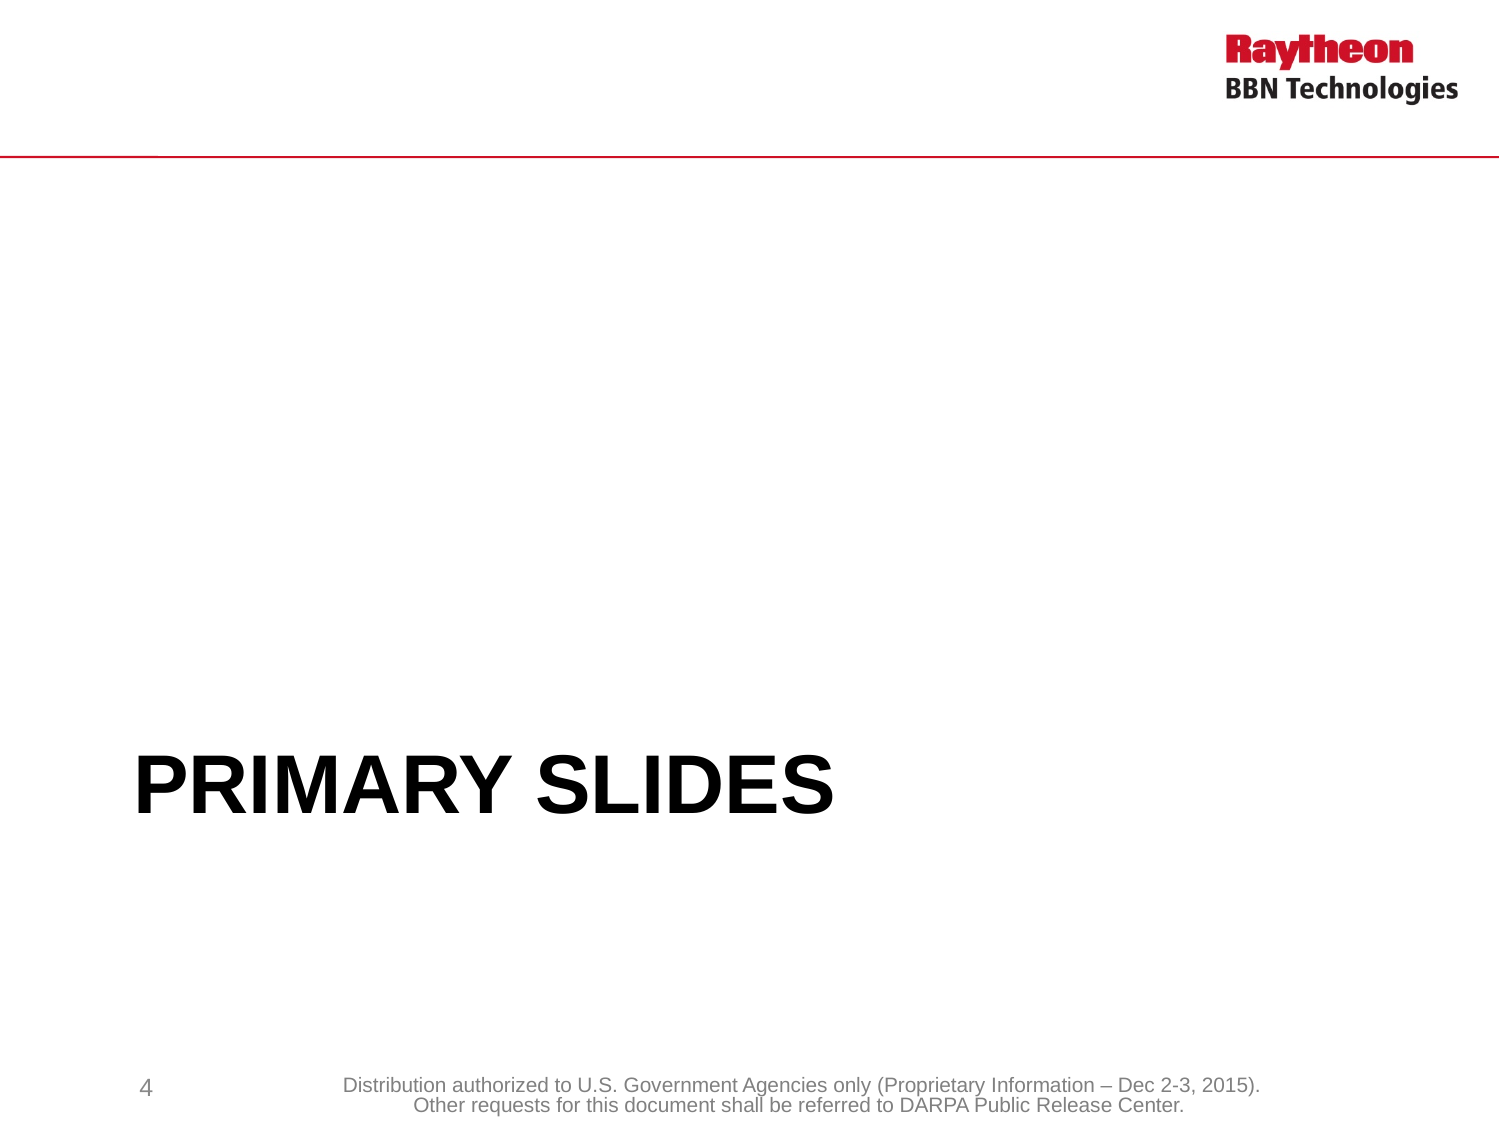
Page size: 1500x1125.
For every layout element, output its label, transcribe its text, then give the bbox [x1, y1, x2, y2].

slide_number 4 [42, 1056, 251, 1116]
title Primary Slides [118, 722, 1394, 947]
picture [1222, 31, 1460, 108]
